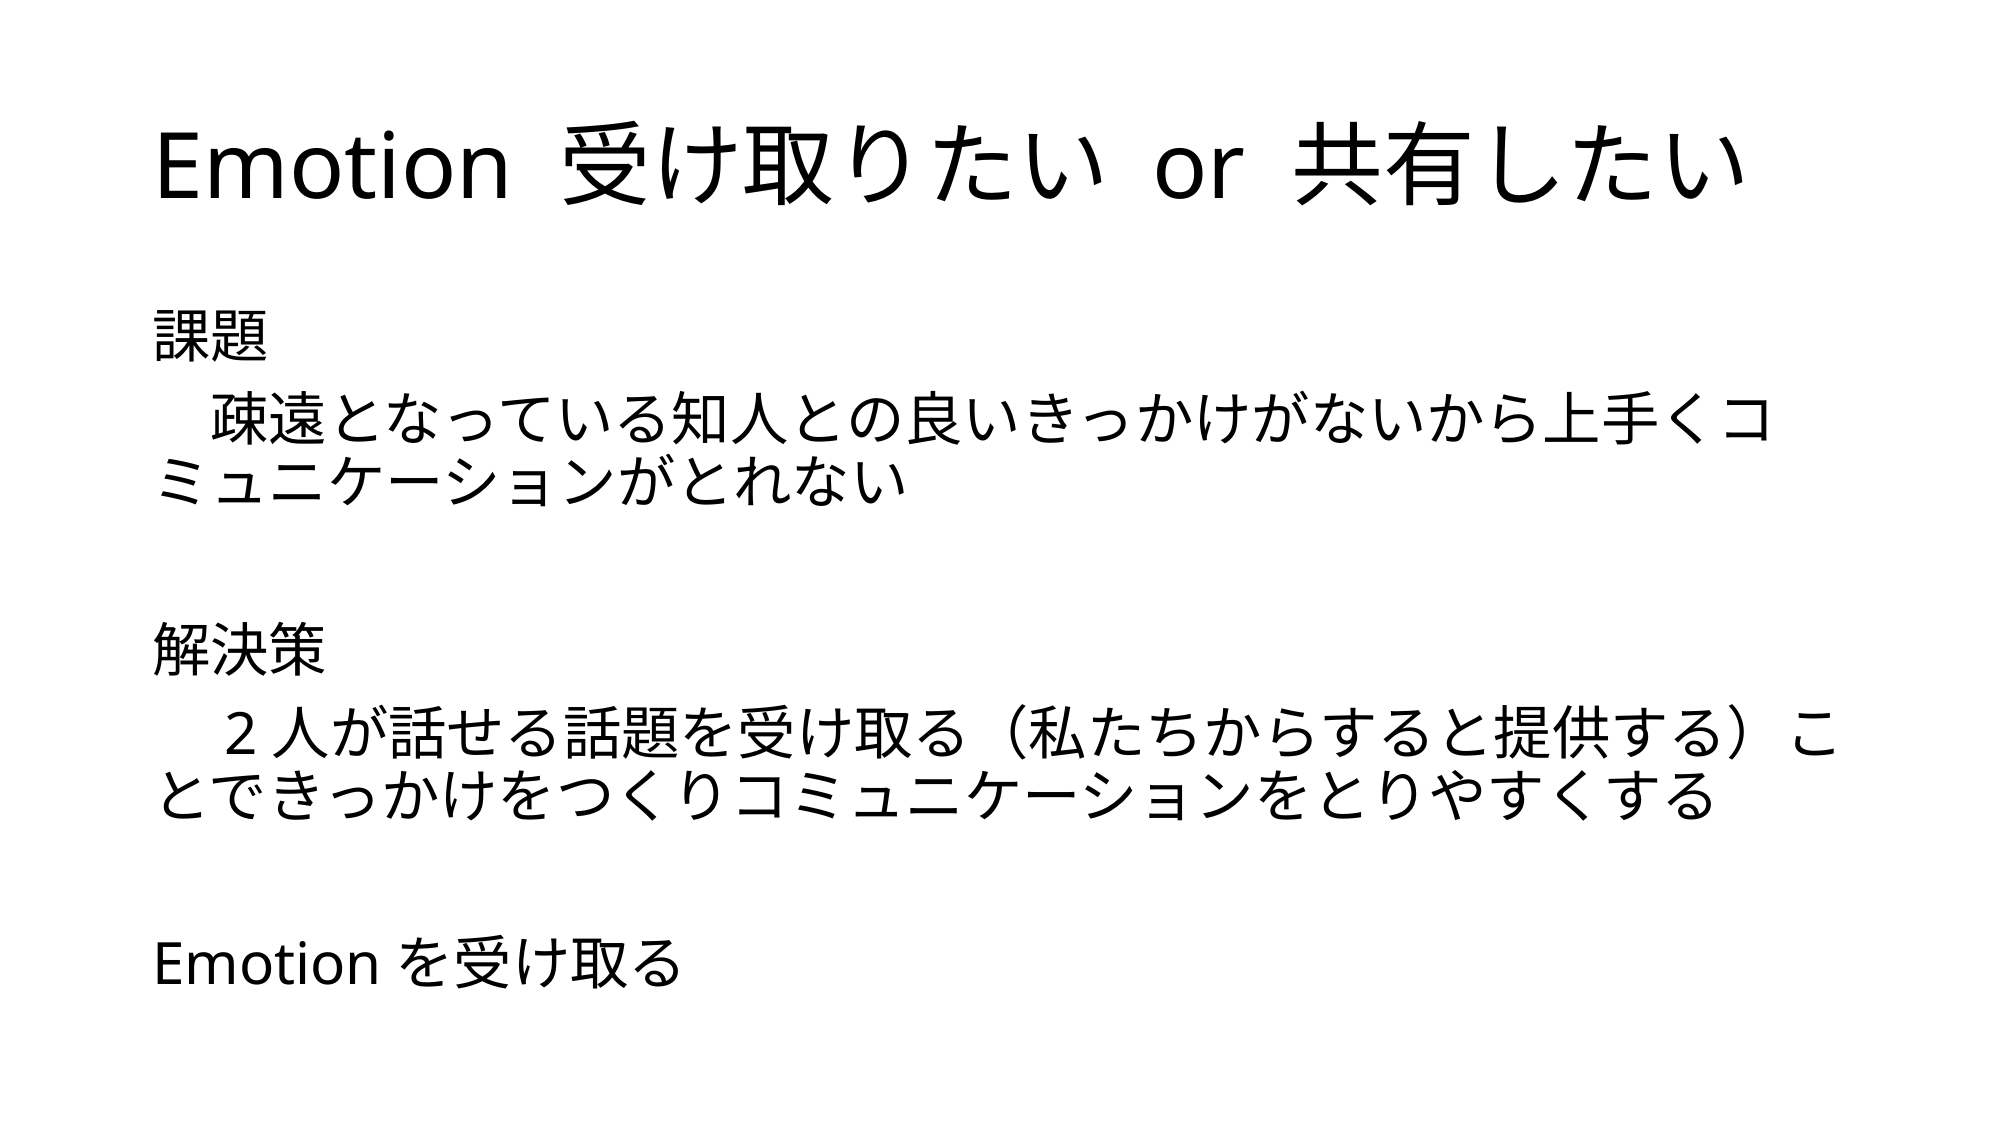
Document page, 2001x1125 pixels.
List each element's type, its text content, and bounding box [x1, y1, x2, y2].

title Emotion 受け取りたい or 共有したい [137, 59, 1863, 278]
list 課題 疎遠となっている知人との良いきっかけがないから上手くコミュニケーションがとれない 解決策 2人が話せる話題を受け取る（私たちからすると提供する）ことできっかけをつくりコミュニケーションをとりやすくする Emotionを受け取る [137, 299, 1863, 1014]
